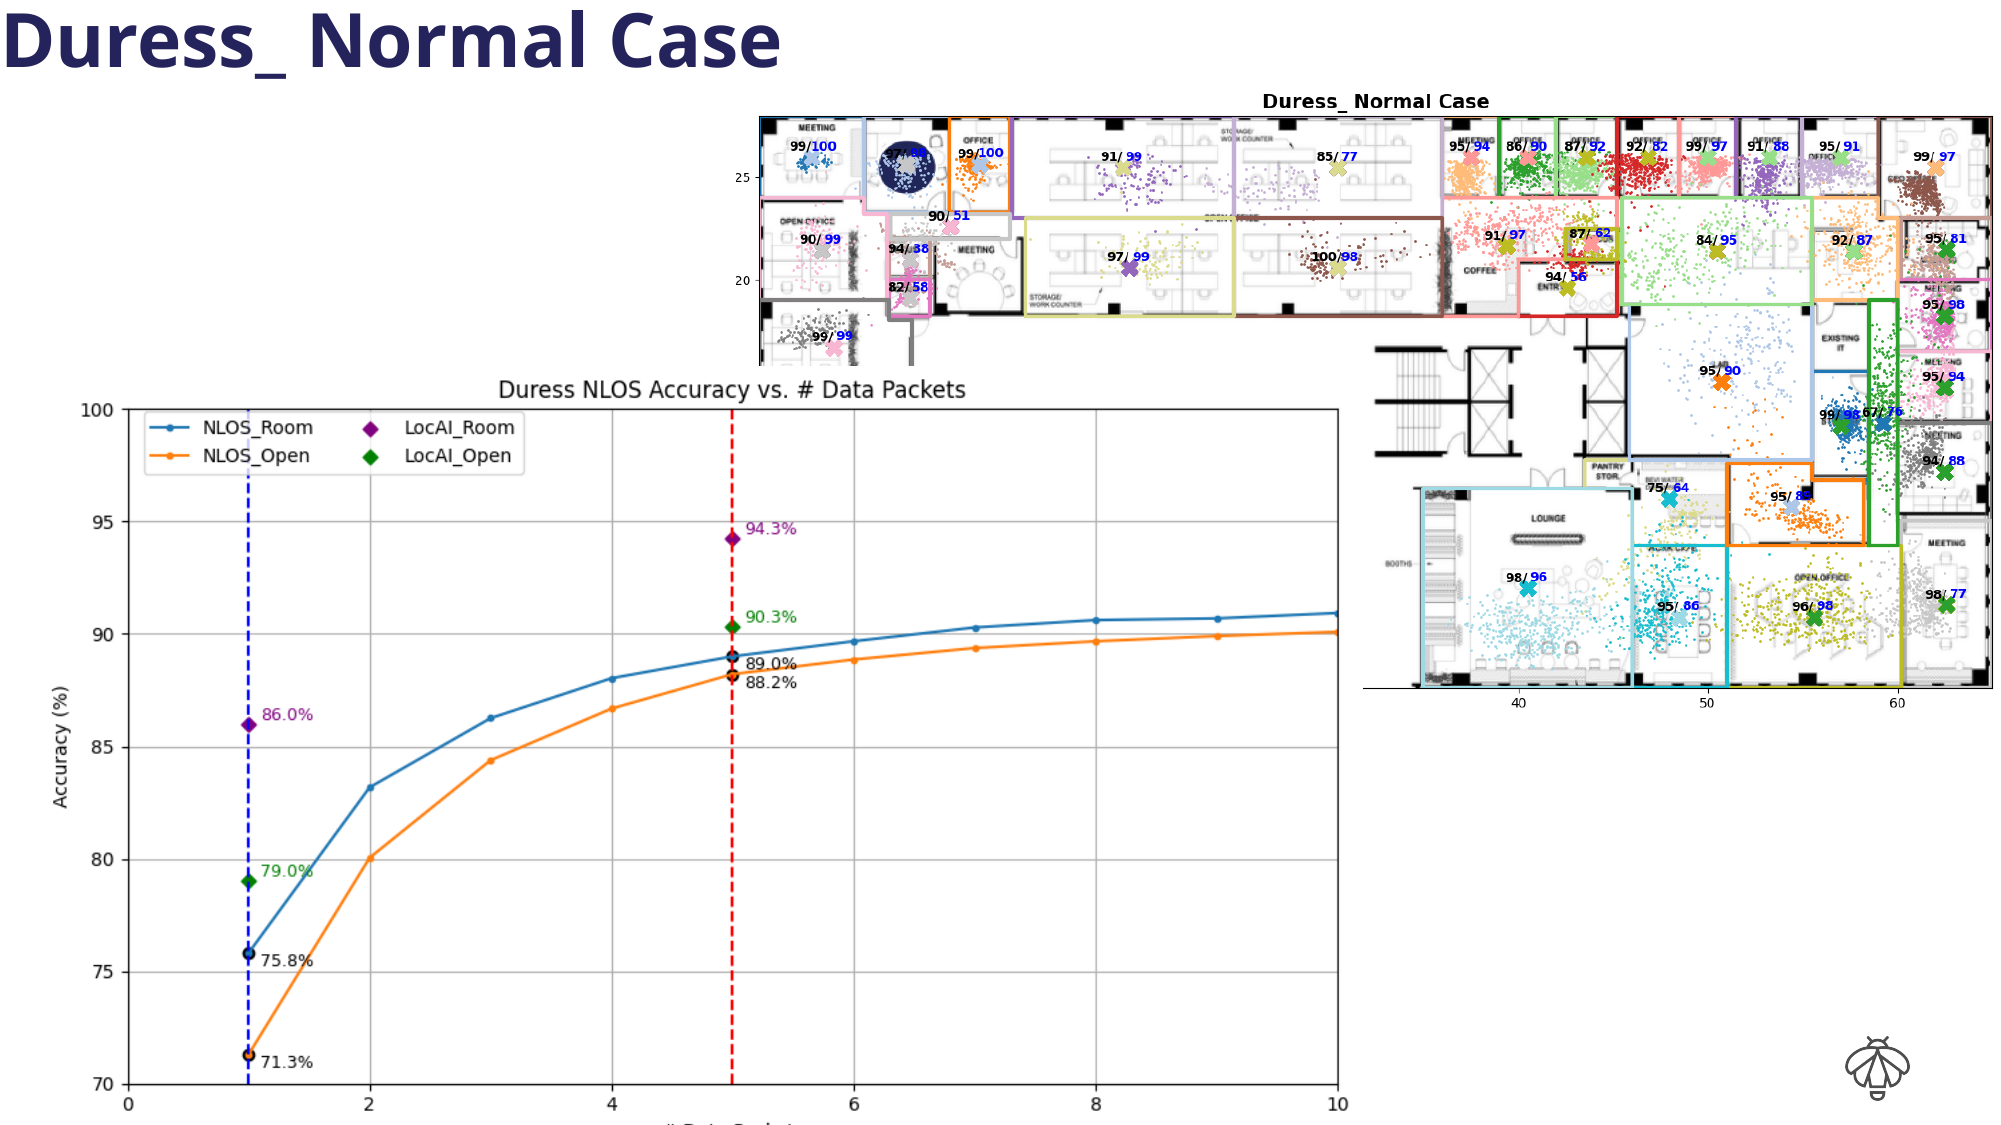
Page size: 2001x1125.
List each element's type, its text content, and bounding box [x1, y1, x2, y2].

picture [1845, 1036, 1910, 1101]
picture [40, 84, 2000, 1125]
title Duress_ Normal Case [0, 2, 1820, 85]
